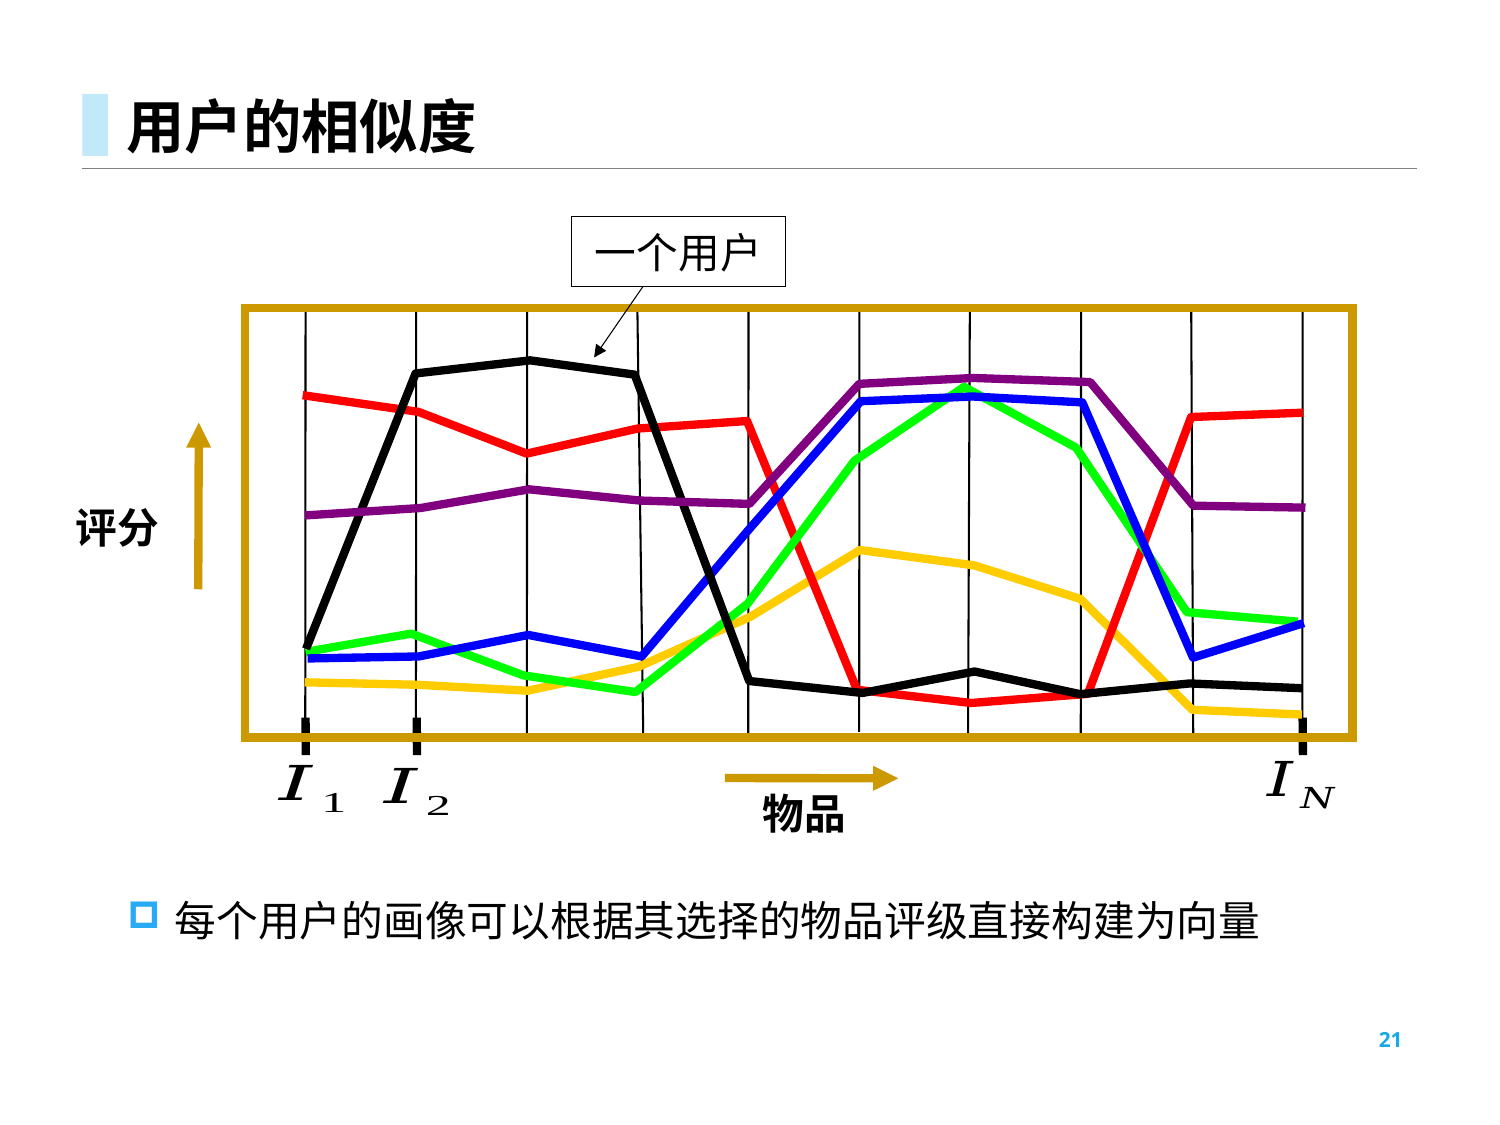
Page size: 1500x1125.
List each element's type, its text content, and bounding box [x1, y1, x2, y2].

text_box 物品 [747, 780, 862, 846]
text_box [244, 305, 1353, 739]
text_box 一个用户 [571, 216, 786, 287]
text_box 每个用户的画像可以根据其选择的物品评级直接构建为向量 [112, 862, 1418, 977]
text_box 评分 [61, 494, 175, 560]
text_box [192, 422, 205, 590]
title 用户的相似度 [111, 0, 1447, 169]
slide_number 21 [1059, 1023, 1418, 1058]
text_box [724, 772, 899, 785]
